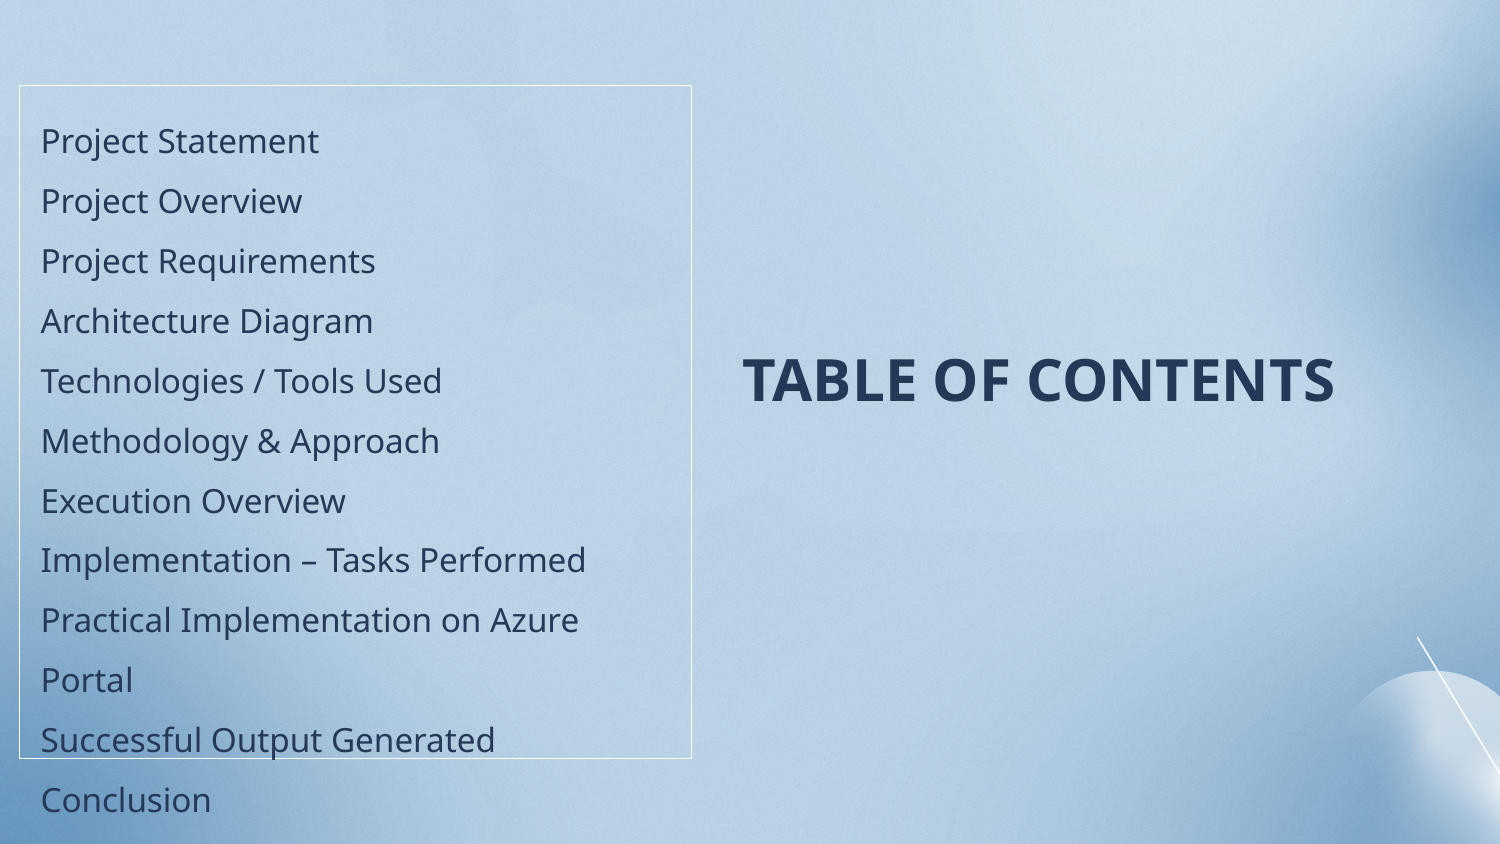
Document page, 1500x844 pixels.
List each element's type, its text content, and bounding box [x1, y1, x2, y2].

picture [0, 0, 1500, 844]
title TABLE OF CONTENTS [727, 327, 1400, 422]
list Project Statement Project Overview Project Requirements Architecture Diagram Technologies / Tools Used Methodology & Approach Execution Overview Implementation – Tasks Performed Practical Implementation on Azure Portal Successful Output Generated Conclusion [19, 85, 692, 759]
